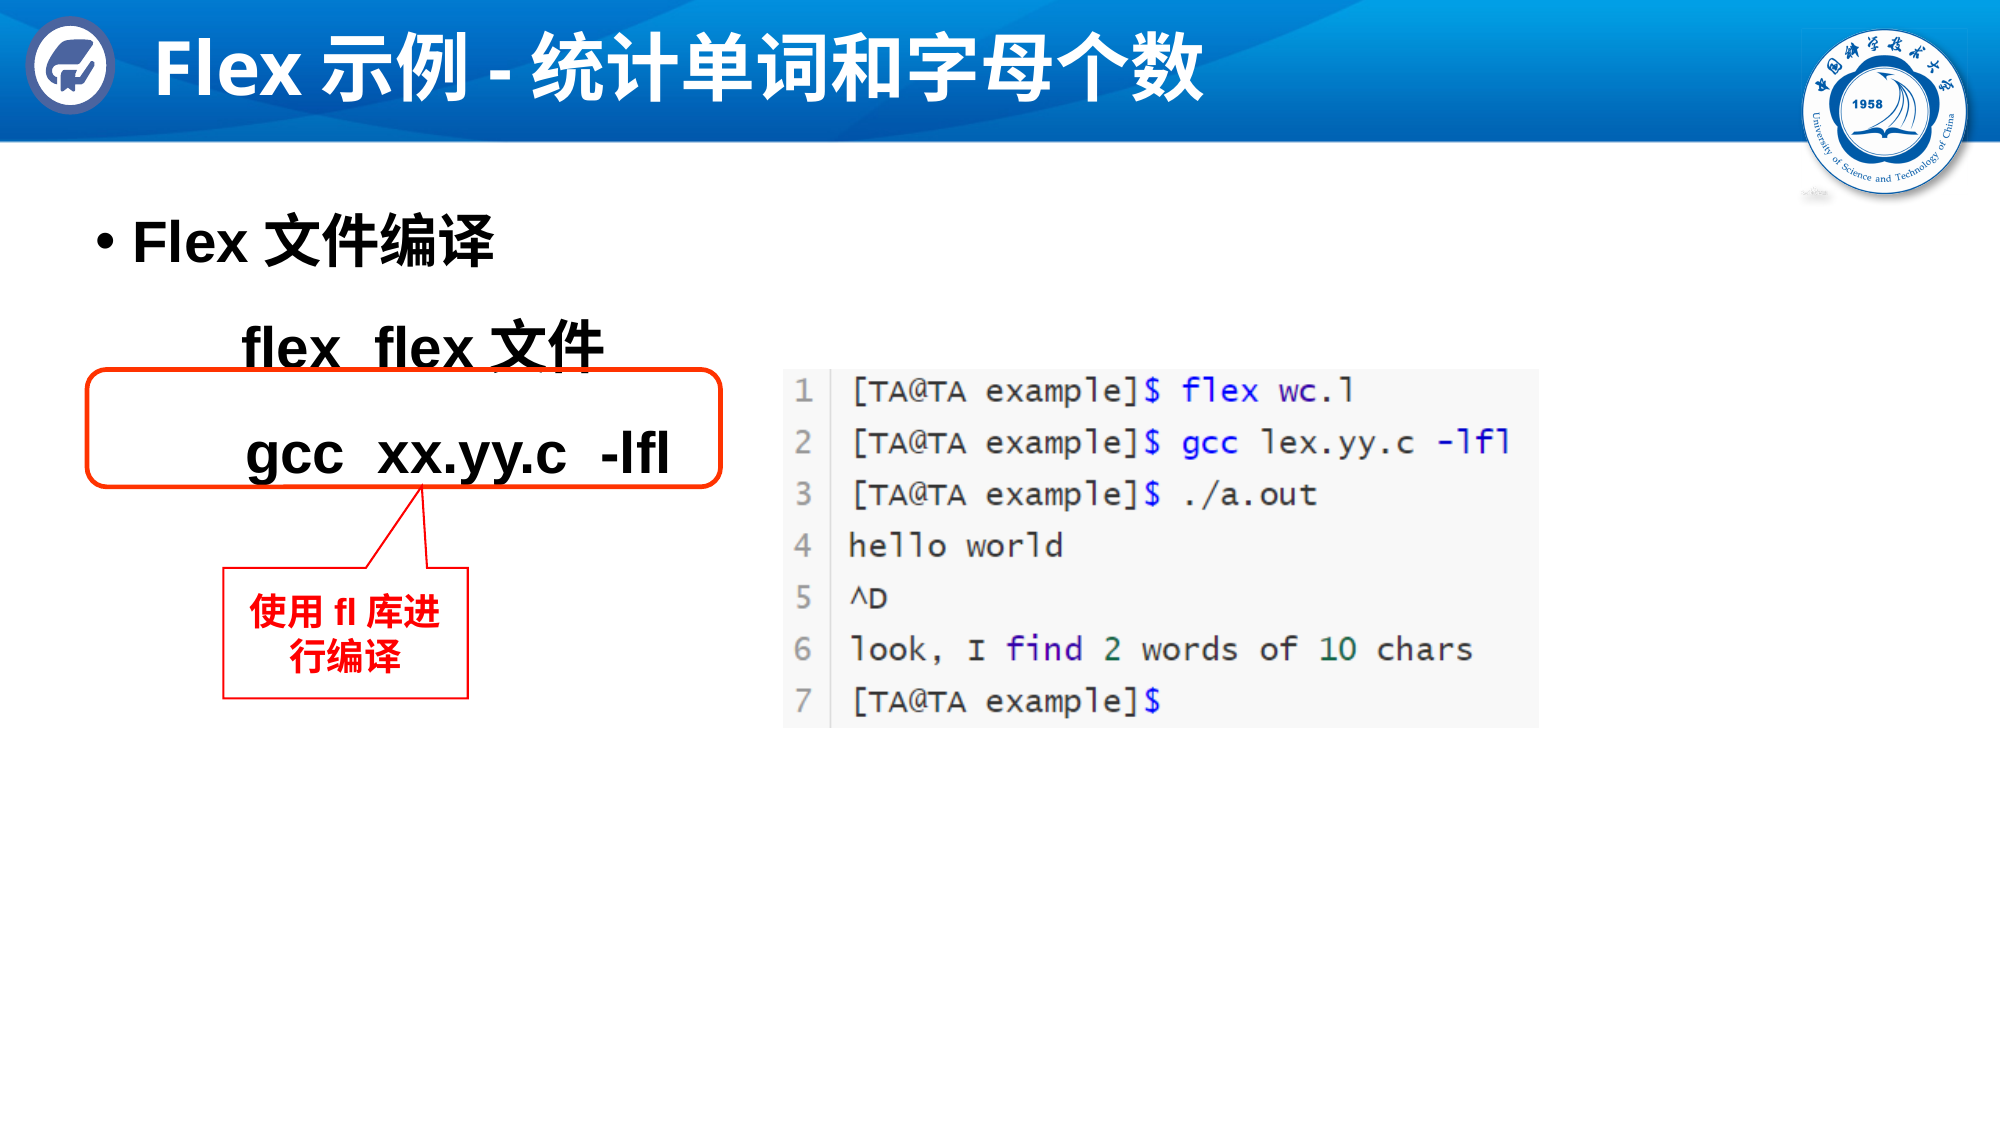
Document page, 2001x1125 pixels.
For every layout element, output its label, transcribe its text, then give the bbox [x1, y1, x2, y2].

picture [0, 0, 2000, 204]
text_box Flex文件编译 flex flex文件 gcc xx.yy.c -lfl [80, 204, 1913, 1014]
text_box 使用fl库进行编译 [222, 483, 469, 700]
picture [783, 369, 1539, 728]
text_box [85, 368, 722, 488]
title Flex示例-统计单词和字母个数 [137, 10, 1707, 132]
